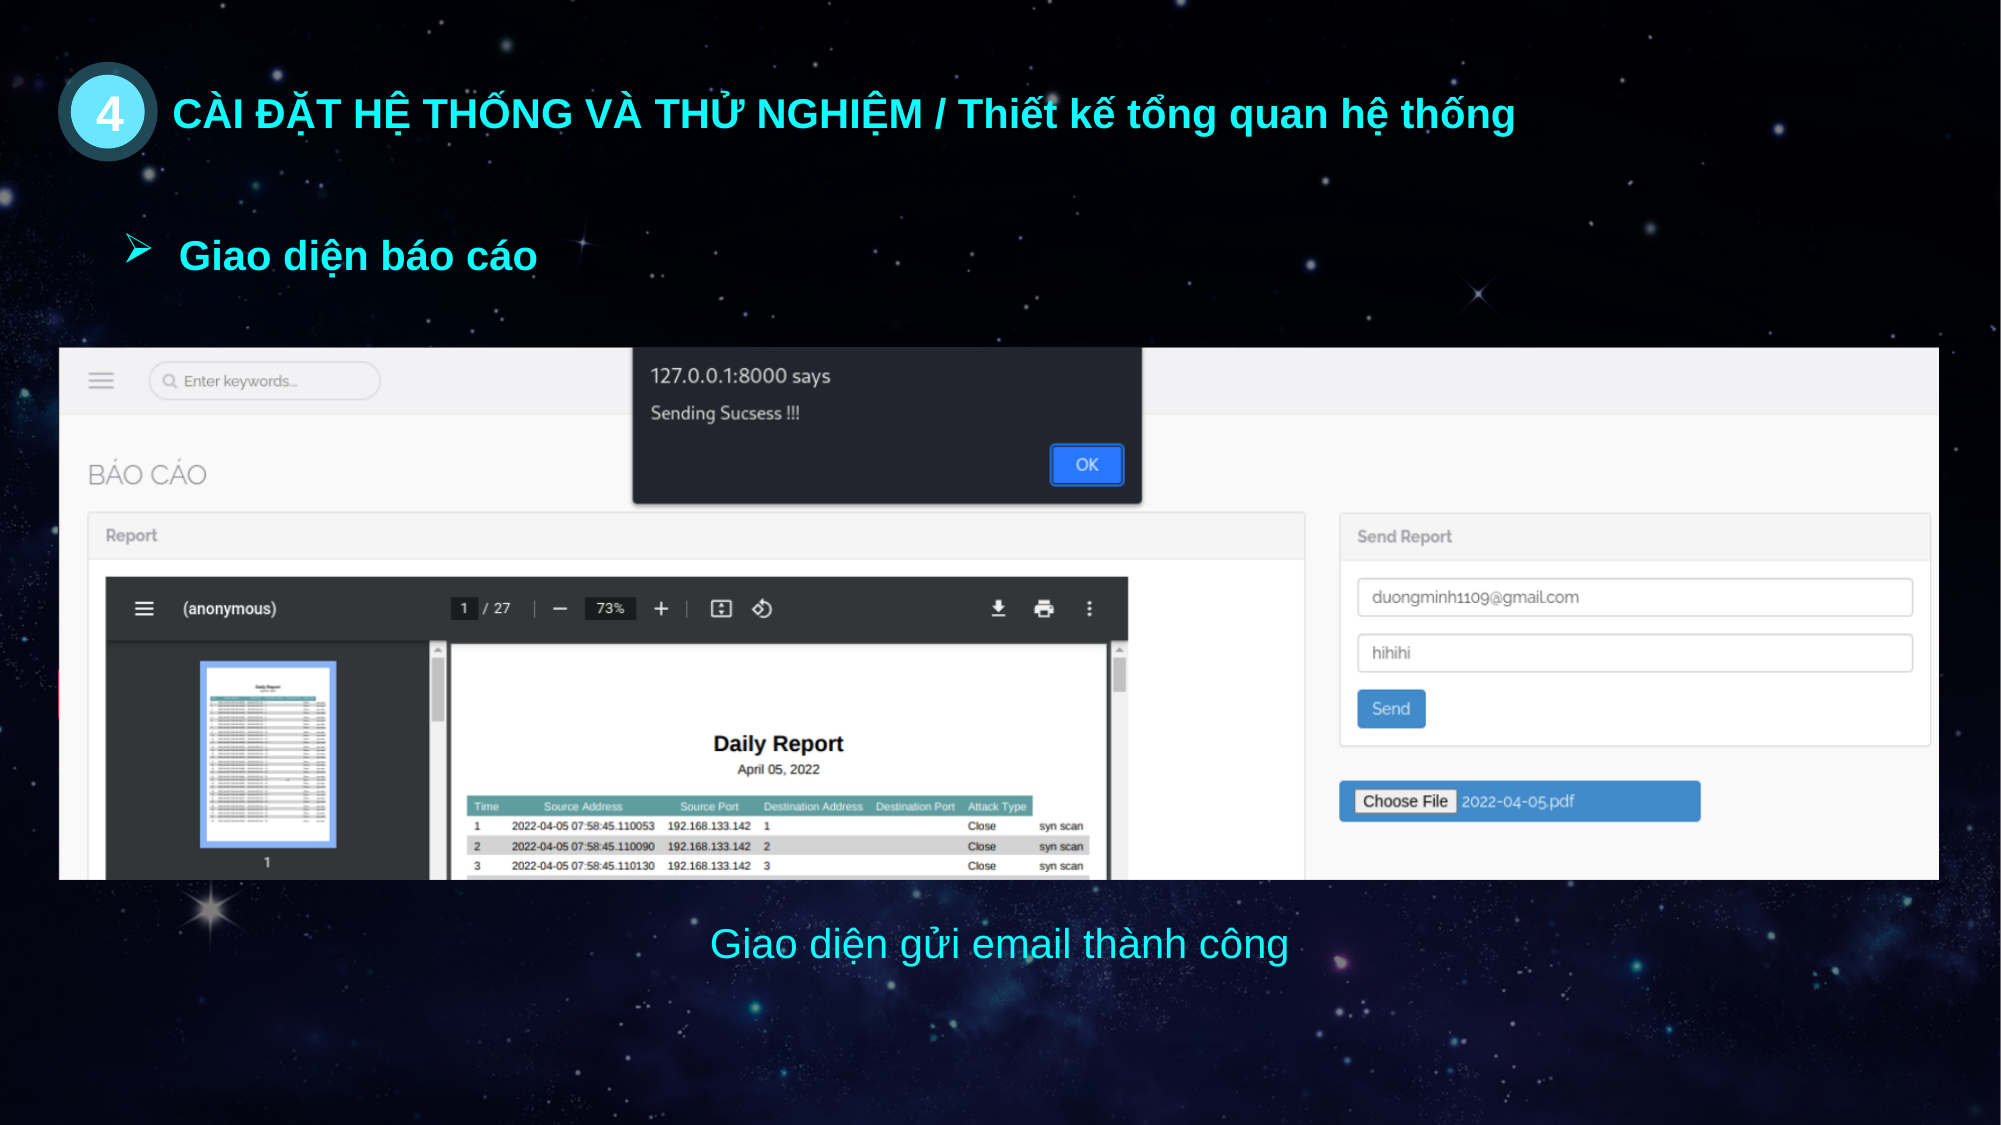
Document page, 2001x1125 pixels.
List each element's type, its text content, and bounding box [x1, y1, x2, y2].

text_box CÀI ĐẶT HỆ THỐNG VÀ THỬ NGHIỆM / Thiết kế tổng quan hệ thống [158, 78, 1571, 144]
text_box Giao diện báo cáo [107, 221, 965, 287]
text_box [58, 61, 158, 162]
text_box Giao diện gửi email thành công [614, 909, 1386, 974]
picture [0, 0, 2001, 1125]
